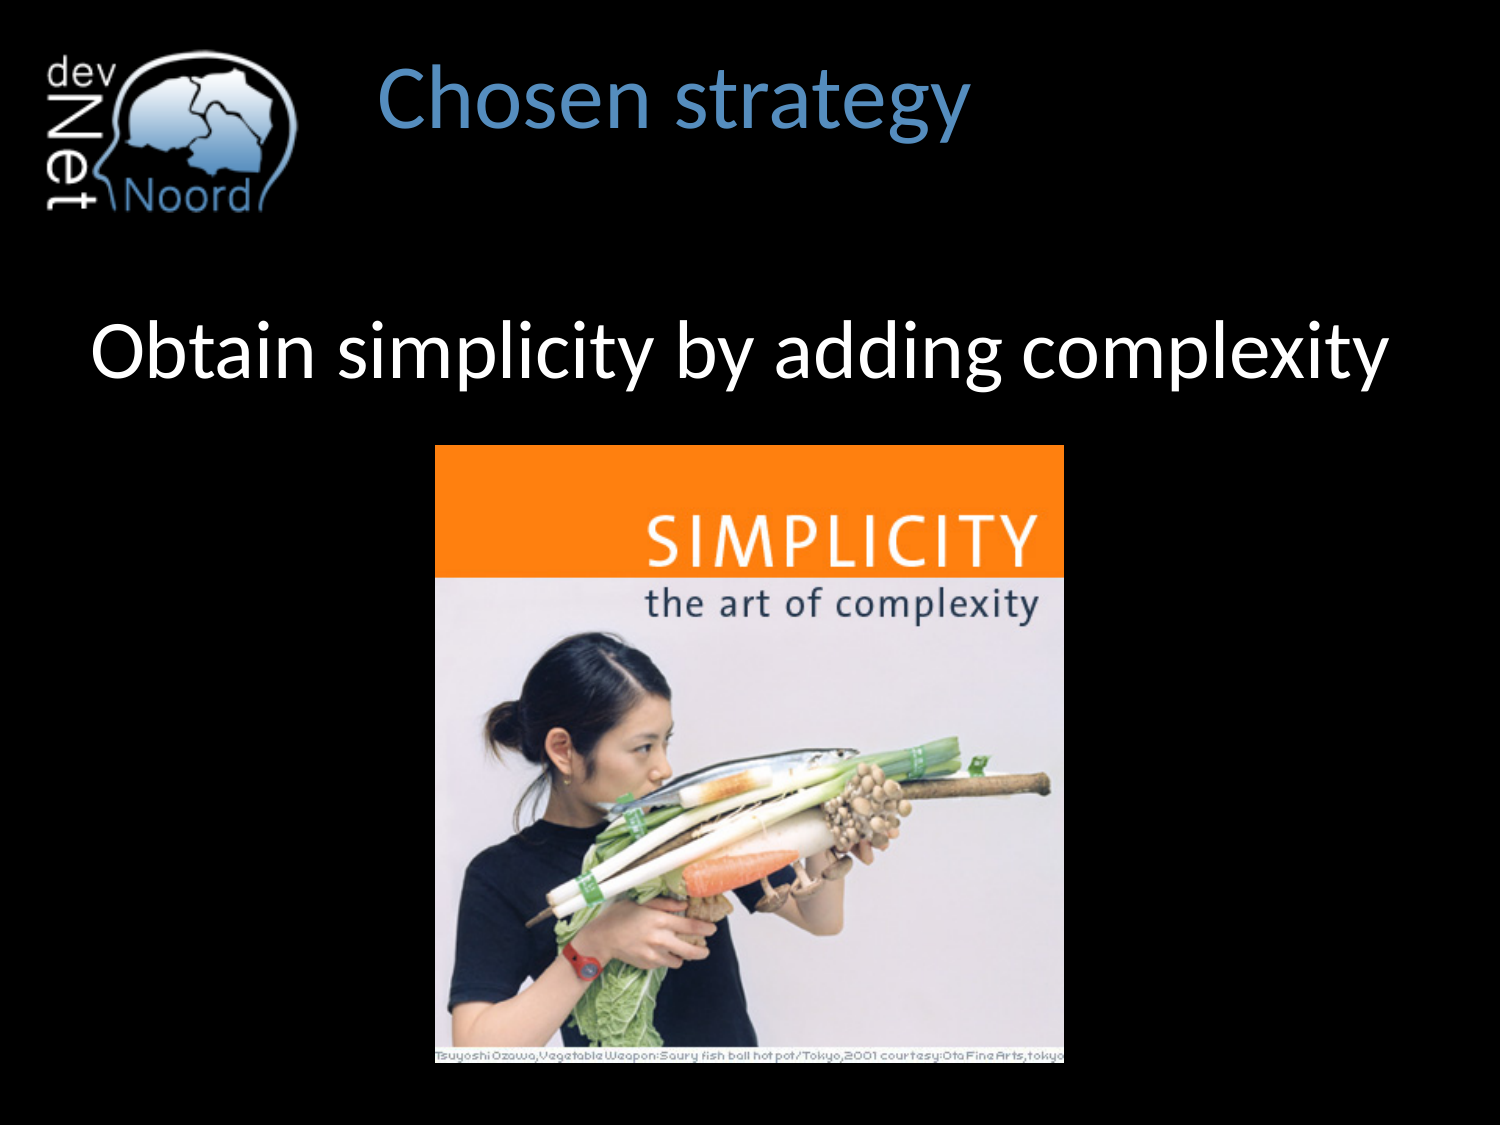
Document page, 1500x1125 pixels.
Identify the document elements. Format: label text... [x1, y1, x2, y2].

title Chosen strategy [362, 29, 1425, 205]
list Obtain simplicity by adding complexity [75, 287, 1425, 1063]
picture [24, 30, 313, 238]
picture [435, 445, 1065, 1063]
